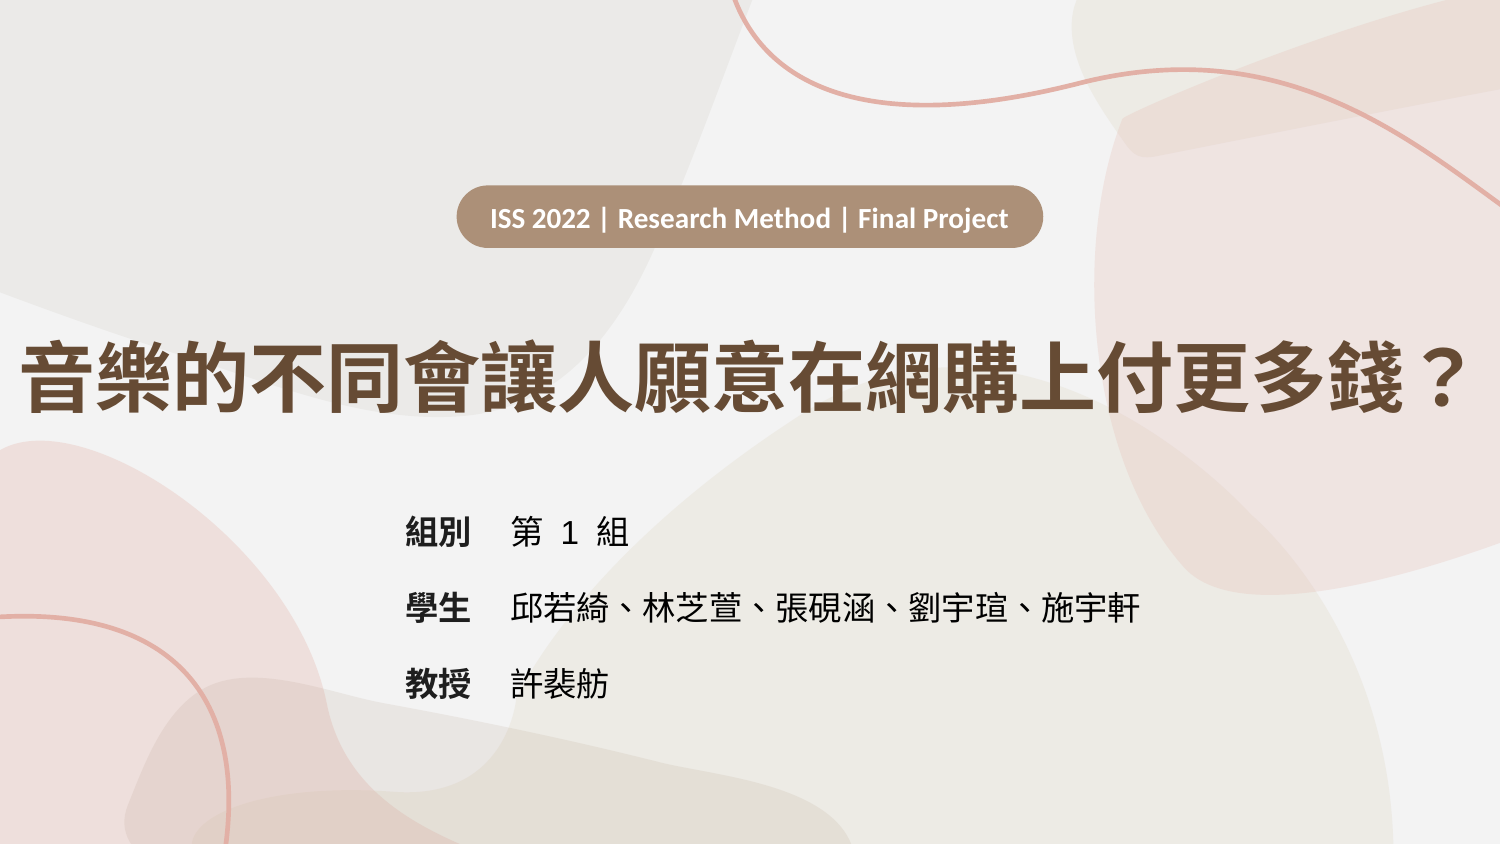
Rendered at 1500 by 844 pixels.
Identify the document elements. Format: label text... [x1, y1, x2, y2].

text_box ISS 2022 | Research Method | Final Project [456, 185, 1044, 248]
subtitle 第 1 組 [495, 492, 1176, 569]
subtitle 教授 [324, 645, 488, 722]
subtitle 邱若綺、林芝萱、張硯涵、劉宇瑄、施宇軒 [495, 569, 1176, 645]
subtitle 組別 [324, 492, 488, 569]
subtitle 許裴舫 [495, 645, 1176, 722]
subtitle 學生 [324, 569, 488, 645]
title 音樂的不同會讓人願意在網購上付更多錢？ [0, 237, 1500, 500]
